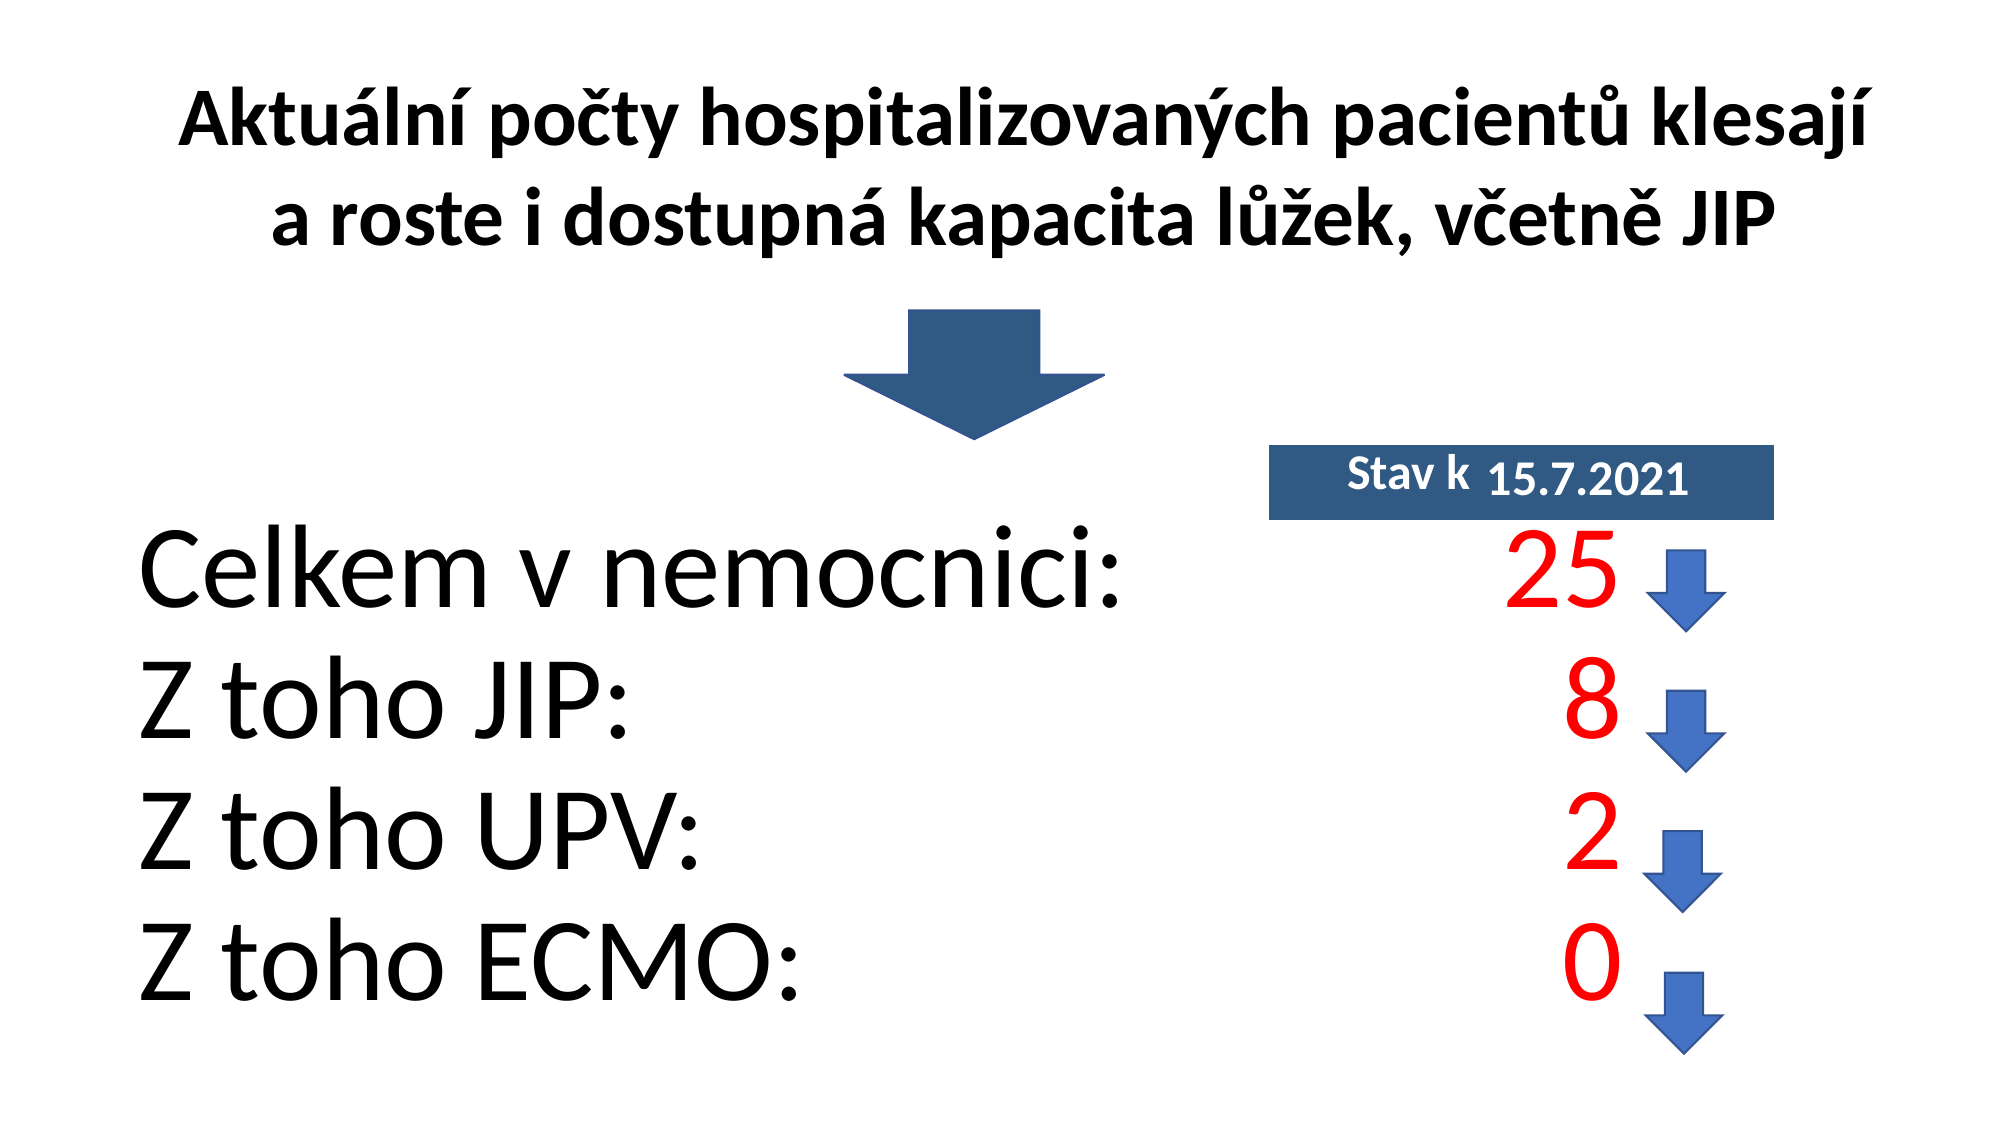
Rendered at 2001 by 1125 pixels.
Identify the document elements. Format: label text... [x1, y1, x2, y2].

table_cell 2 [1314, 769, 1624, 899]
table_cell Z toho ECMO: [137, 899, 1314, 1030]
table_header Stav k [1269, 445, 1486, 520]
text_box Aktuální počty hospitalizovaných pacientů klesají a roste i dostupná kapacita lůžek, včetně JIP [111, 54, 1937, 270]
table_cell 0 [1314, 899, 1624, 1030]
text_box [1645, 549, 1727, 633]
text_box [1645, 689, 1727, 774]
table_header Celkem v nemocnici: [137, 507, 1314, 638]
text_box [843, 309, 1106, 441]
table_header 25 [1314, 520, 1624, 638]
text_box [1643, 971, 1725, 1056]
text_box [1641, 830, 1724, 914]
table_header 15.7.2021 [1486, 445, 1774, 520]
table_cell Z toho UPV: [137, 769, 1314, 899]
table_cell Z toho JIP: [137, 638, 1314, 769]
table_cell 8 [1314, 638, 1624, 769]
